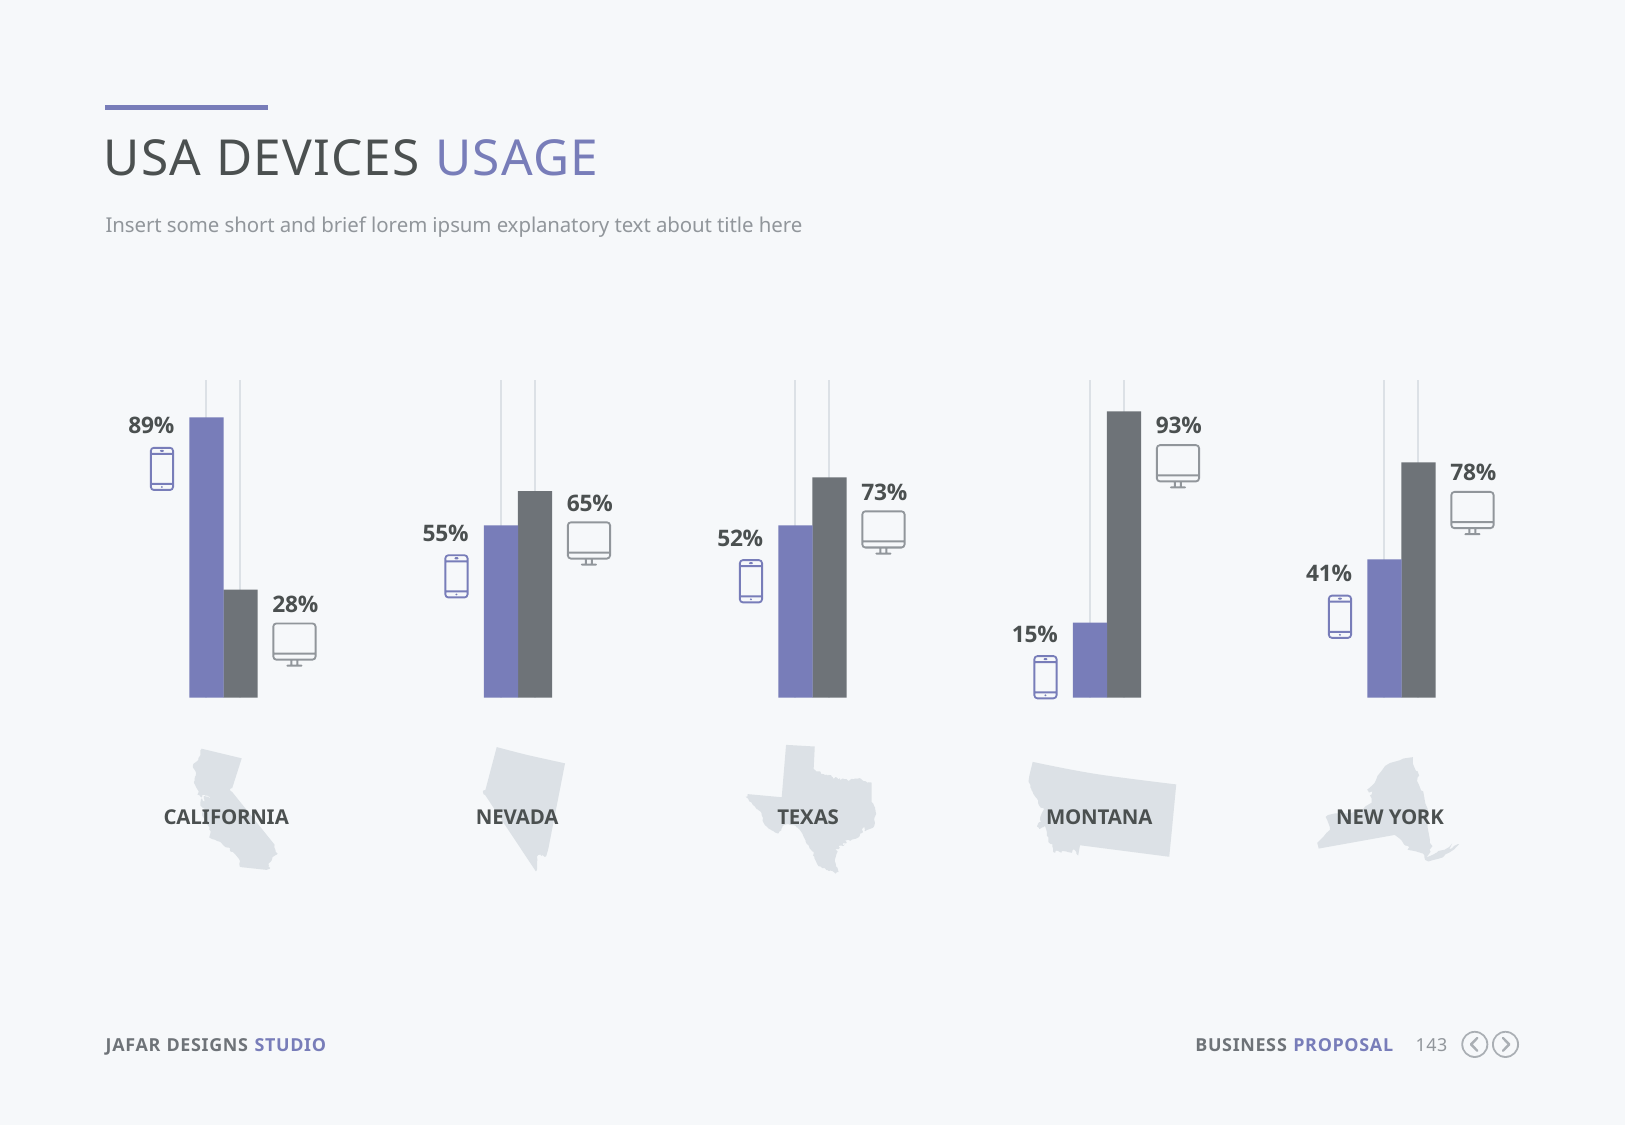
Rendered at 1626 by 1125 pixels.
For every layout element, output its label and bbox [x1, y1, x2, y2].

text_box [722, 744, 894, 874]
list [103, 125, 1518, 188]
list [105, 209, 1519, 241]
text_box [1283, 379, 1519, 698]
text_box [1304, 757, 1476, 862]
text_box [1013, 761, 1185, 857]
text_box [140, 748, 312, 870]
text_box [399, 379, 636, 698]
text_box [105, 379, 341, 698]
text_box [431, 747, 603, 872]
text_box [694, 379, 930, 698]
text_box [988, 379, 1225, 700]
